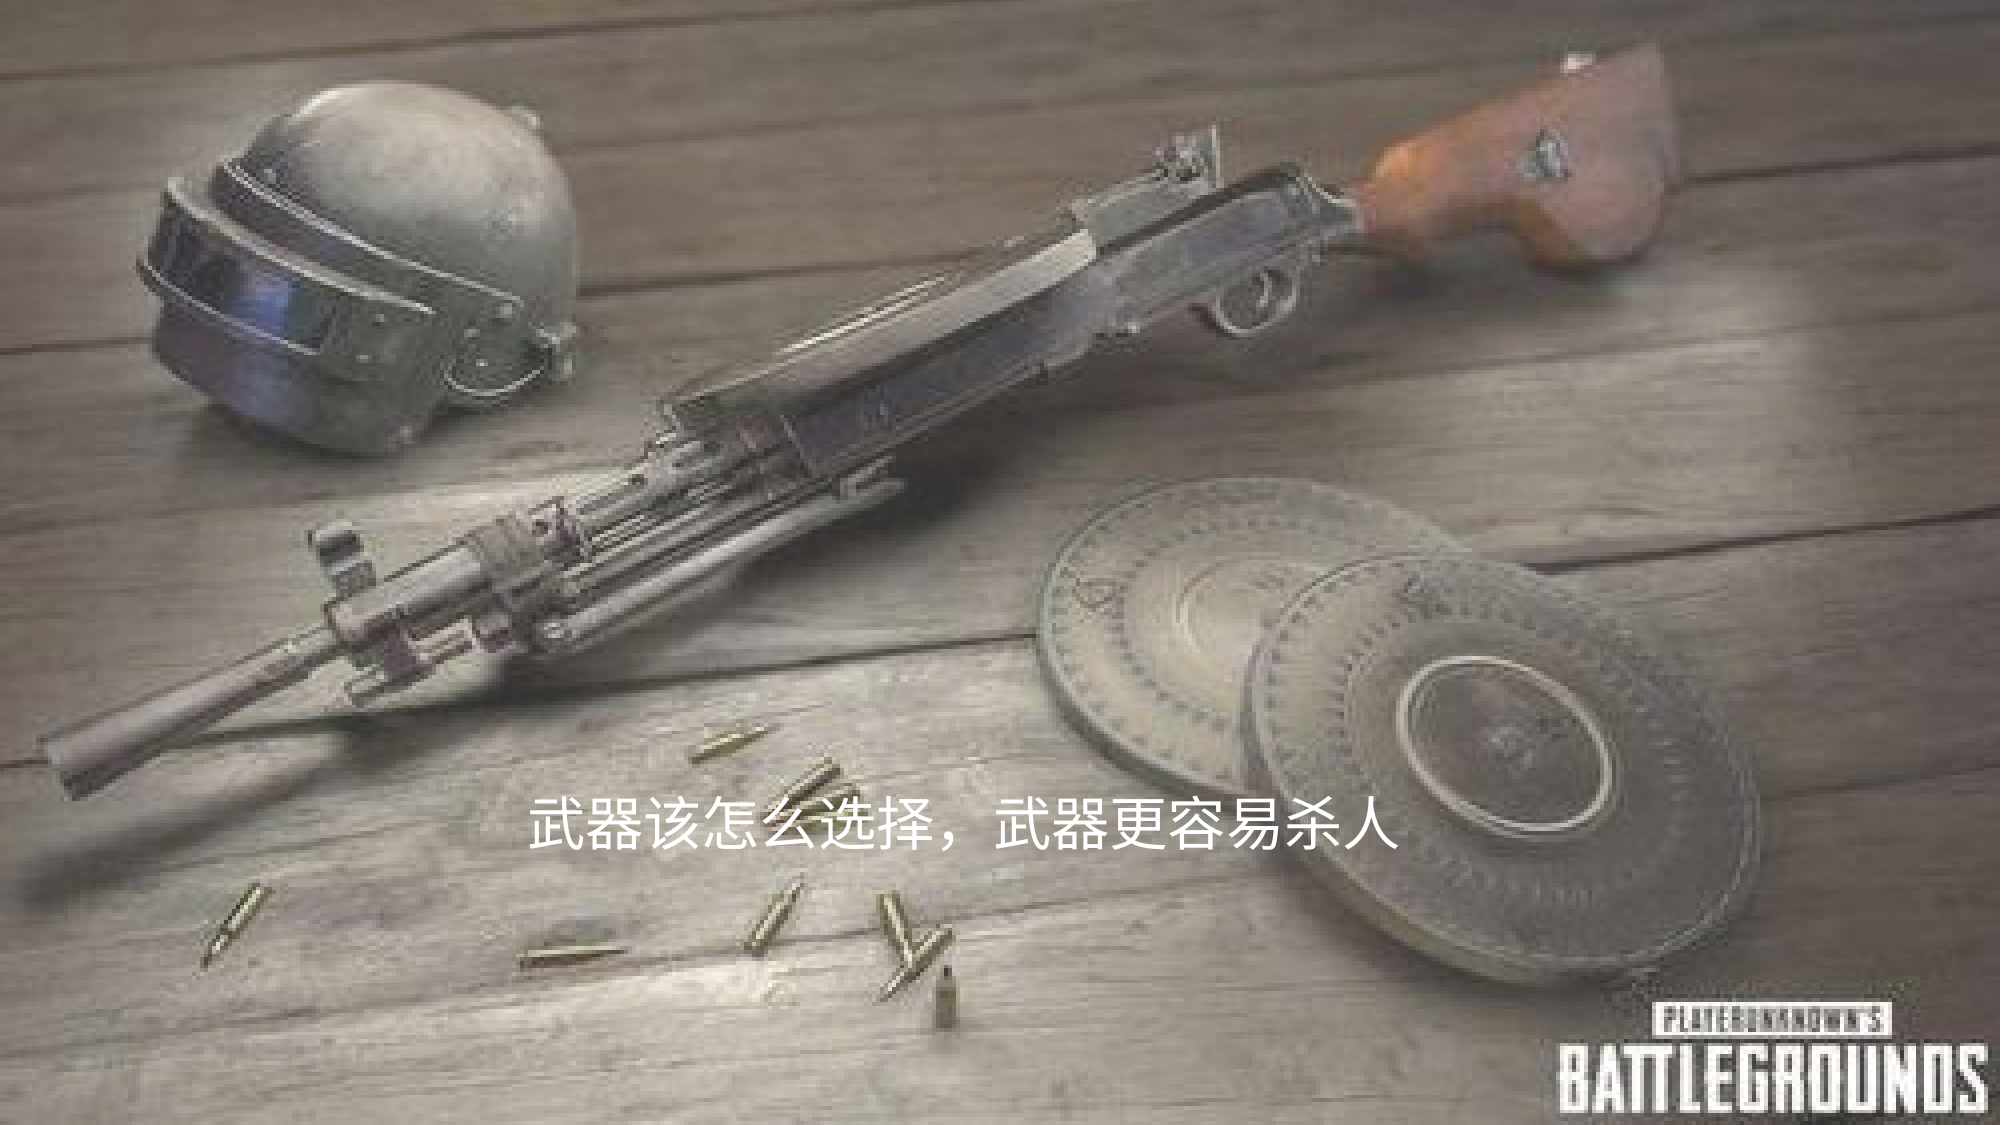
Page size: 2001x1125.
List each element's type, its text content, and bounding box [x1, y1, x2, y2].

text_box 武器该怎么选择，武器更容易杀人 [512, 779, 1644, 865]
